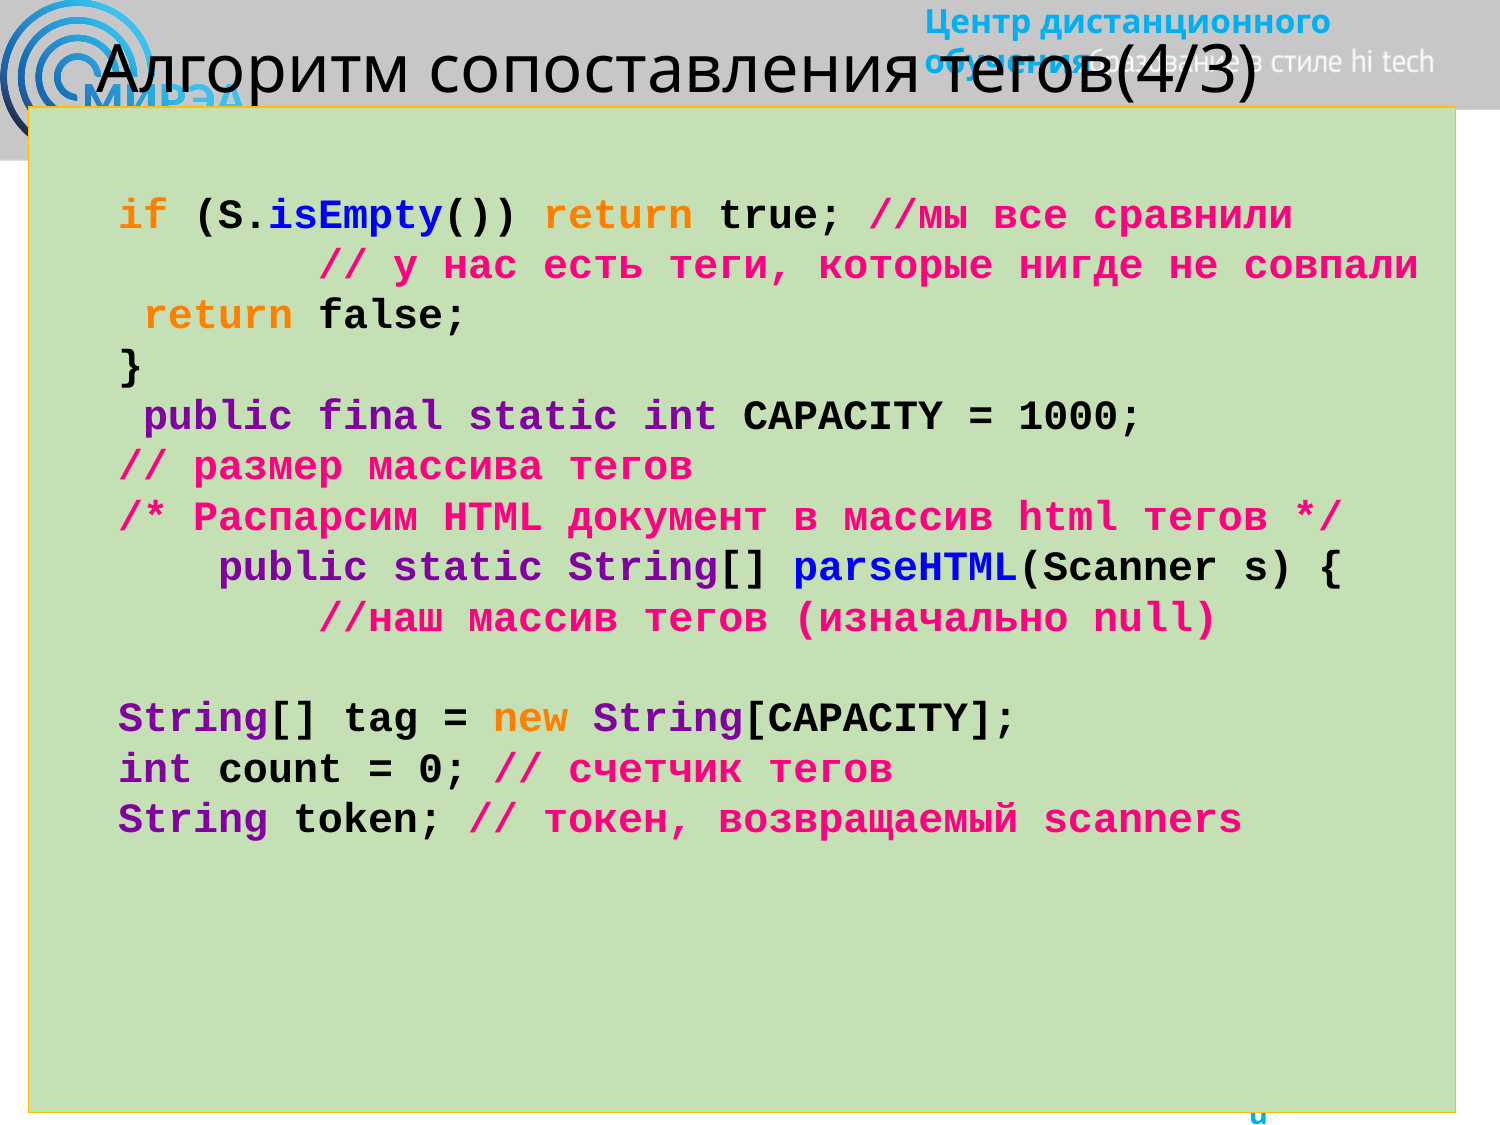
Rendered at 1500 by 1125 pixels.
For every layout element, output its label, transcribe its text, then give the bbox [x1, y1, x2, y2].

picture [0, 0, 247, 159]
list if (S.isEmpty()) return true; //мы все сравнили // у нас есть теги, которые нигде не совпали return false; } public final static int CAPACITY = 1000; // размер массива тегов /* Распарсим HTML документ в массив html тегов */ public static String[] parseHTML(Scanner s) { //наш массив тегов (изначально null) String[] tag = new String[CAPACITY]; int count = 0; // счетчик тегов String token; // токен, возвращаемый scanners [28, 106, 1456, 1113]
title Алгоритм сопоставления тегов(4/3) [81, 27, 1468, 171]
